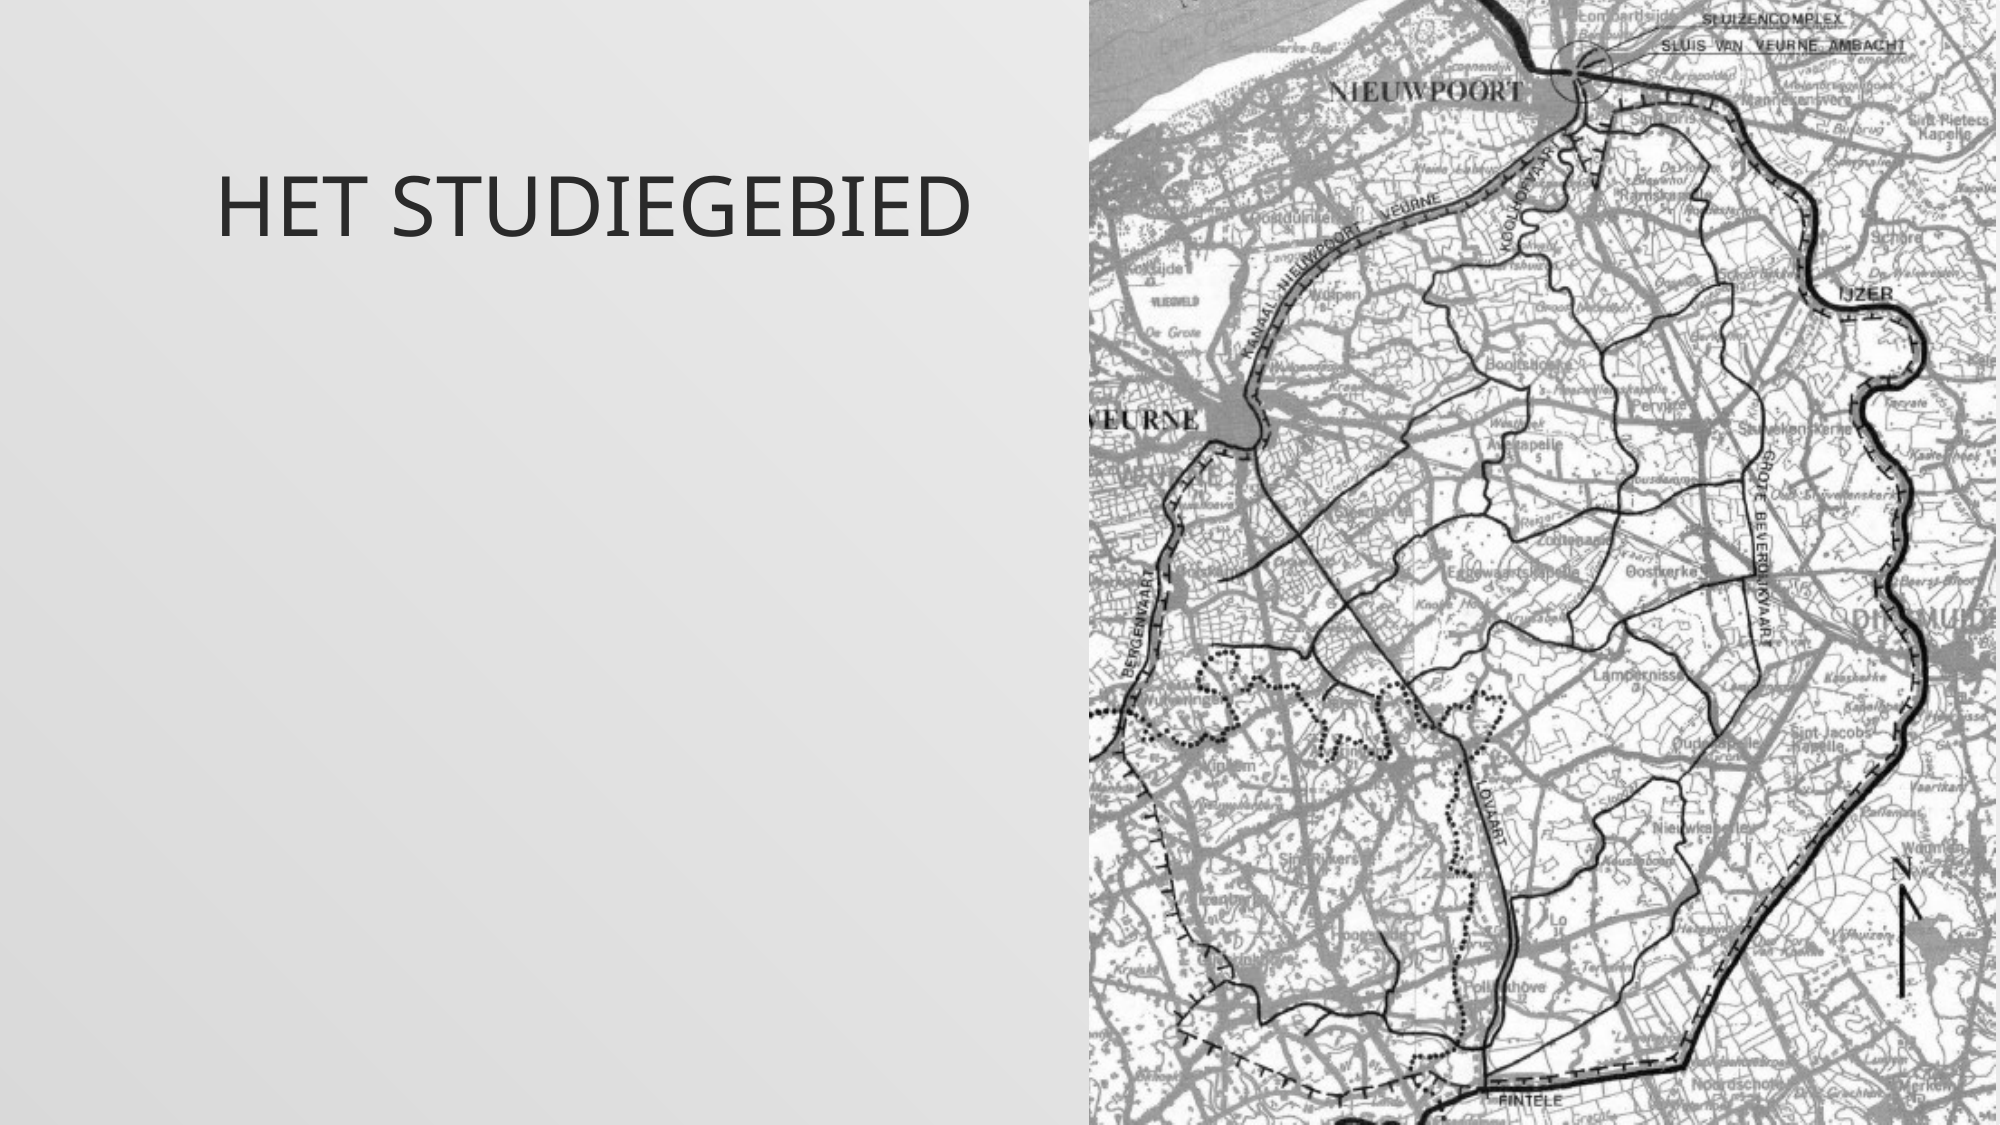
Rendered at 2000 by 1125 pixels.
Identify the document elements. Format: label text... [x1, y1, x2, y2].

title Het studiegebied [199, 45, 1089, 263]
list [1089, 0, 1996, 1125]
